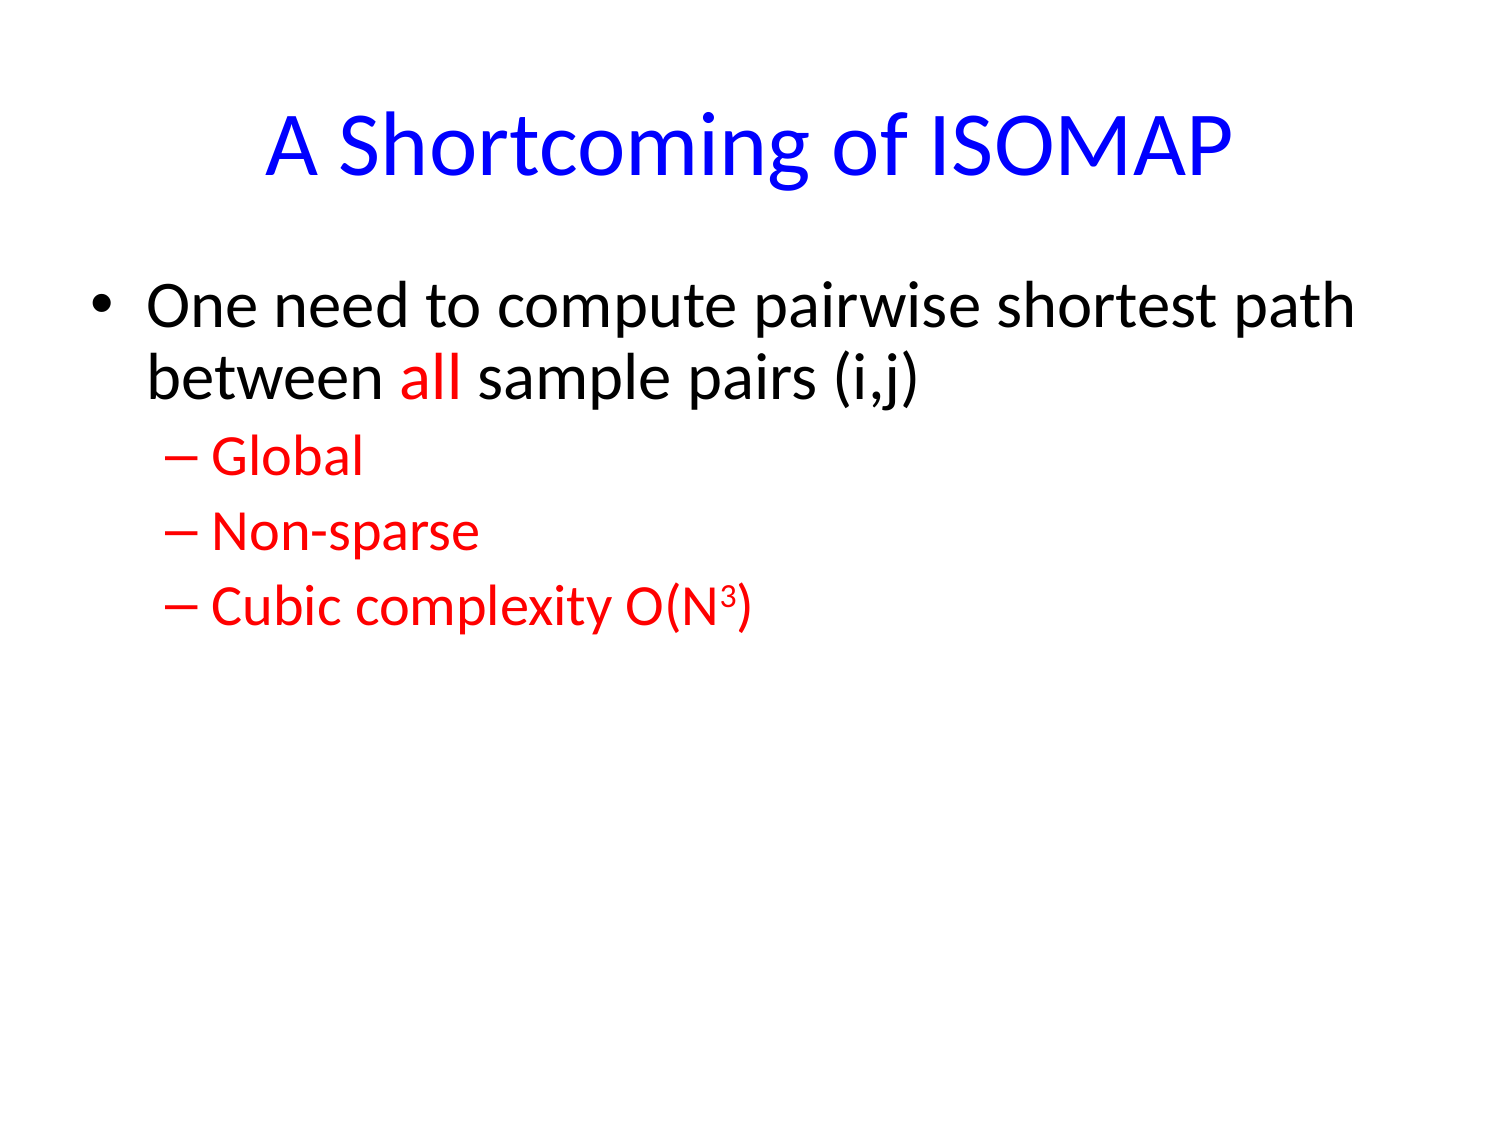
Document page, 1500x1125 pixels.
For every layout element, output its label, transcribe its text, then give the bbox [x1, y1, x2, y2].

list One need to compute pairwise shortest path between all sample pairs (i,j) Global Non-sparse Cubic complexity O(N3) [75, 262, 1425, 1005]
title A Shortcoming of ISOMAP [75, 45, 1425, 233]
